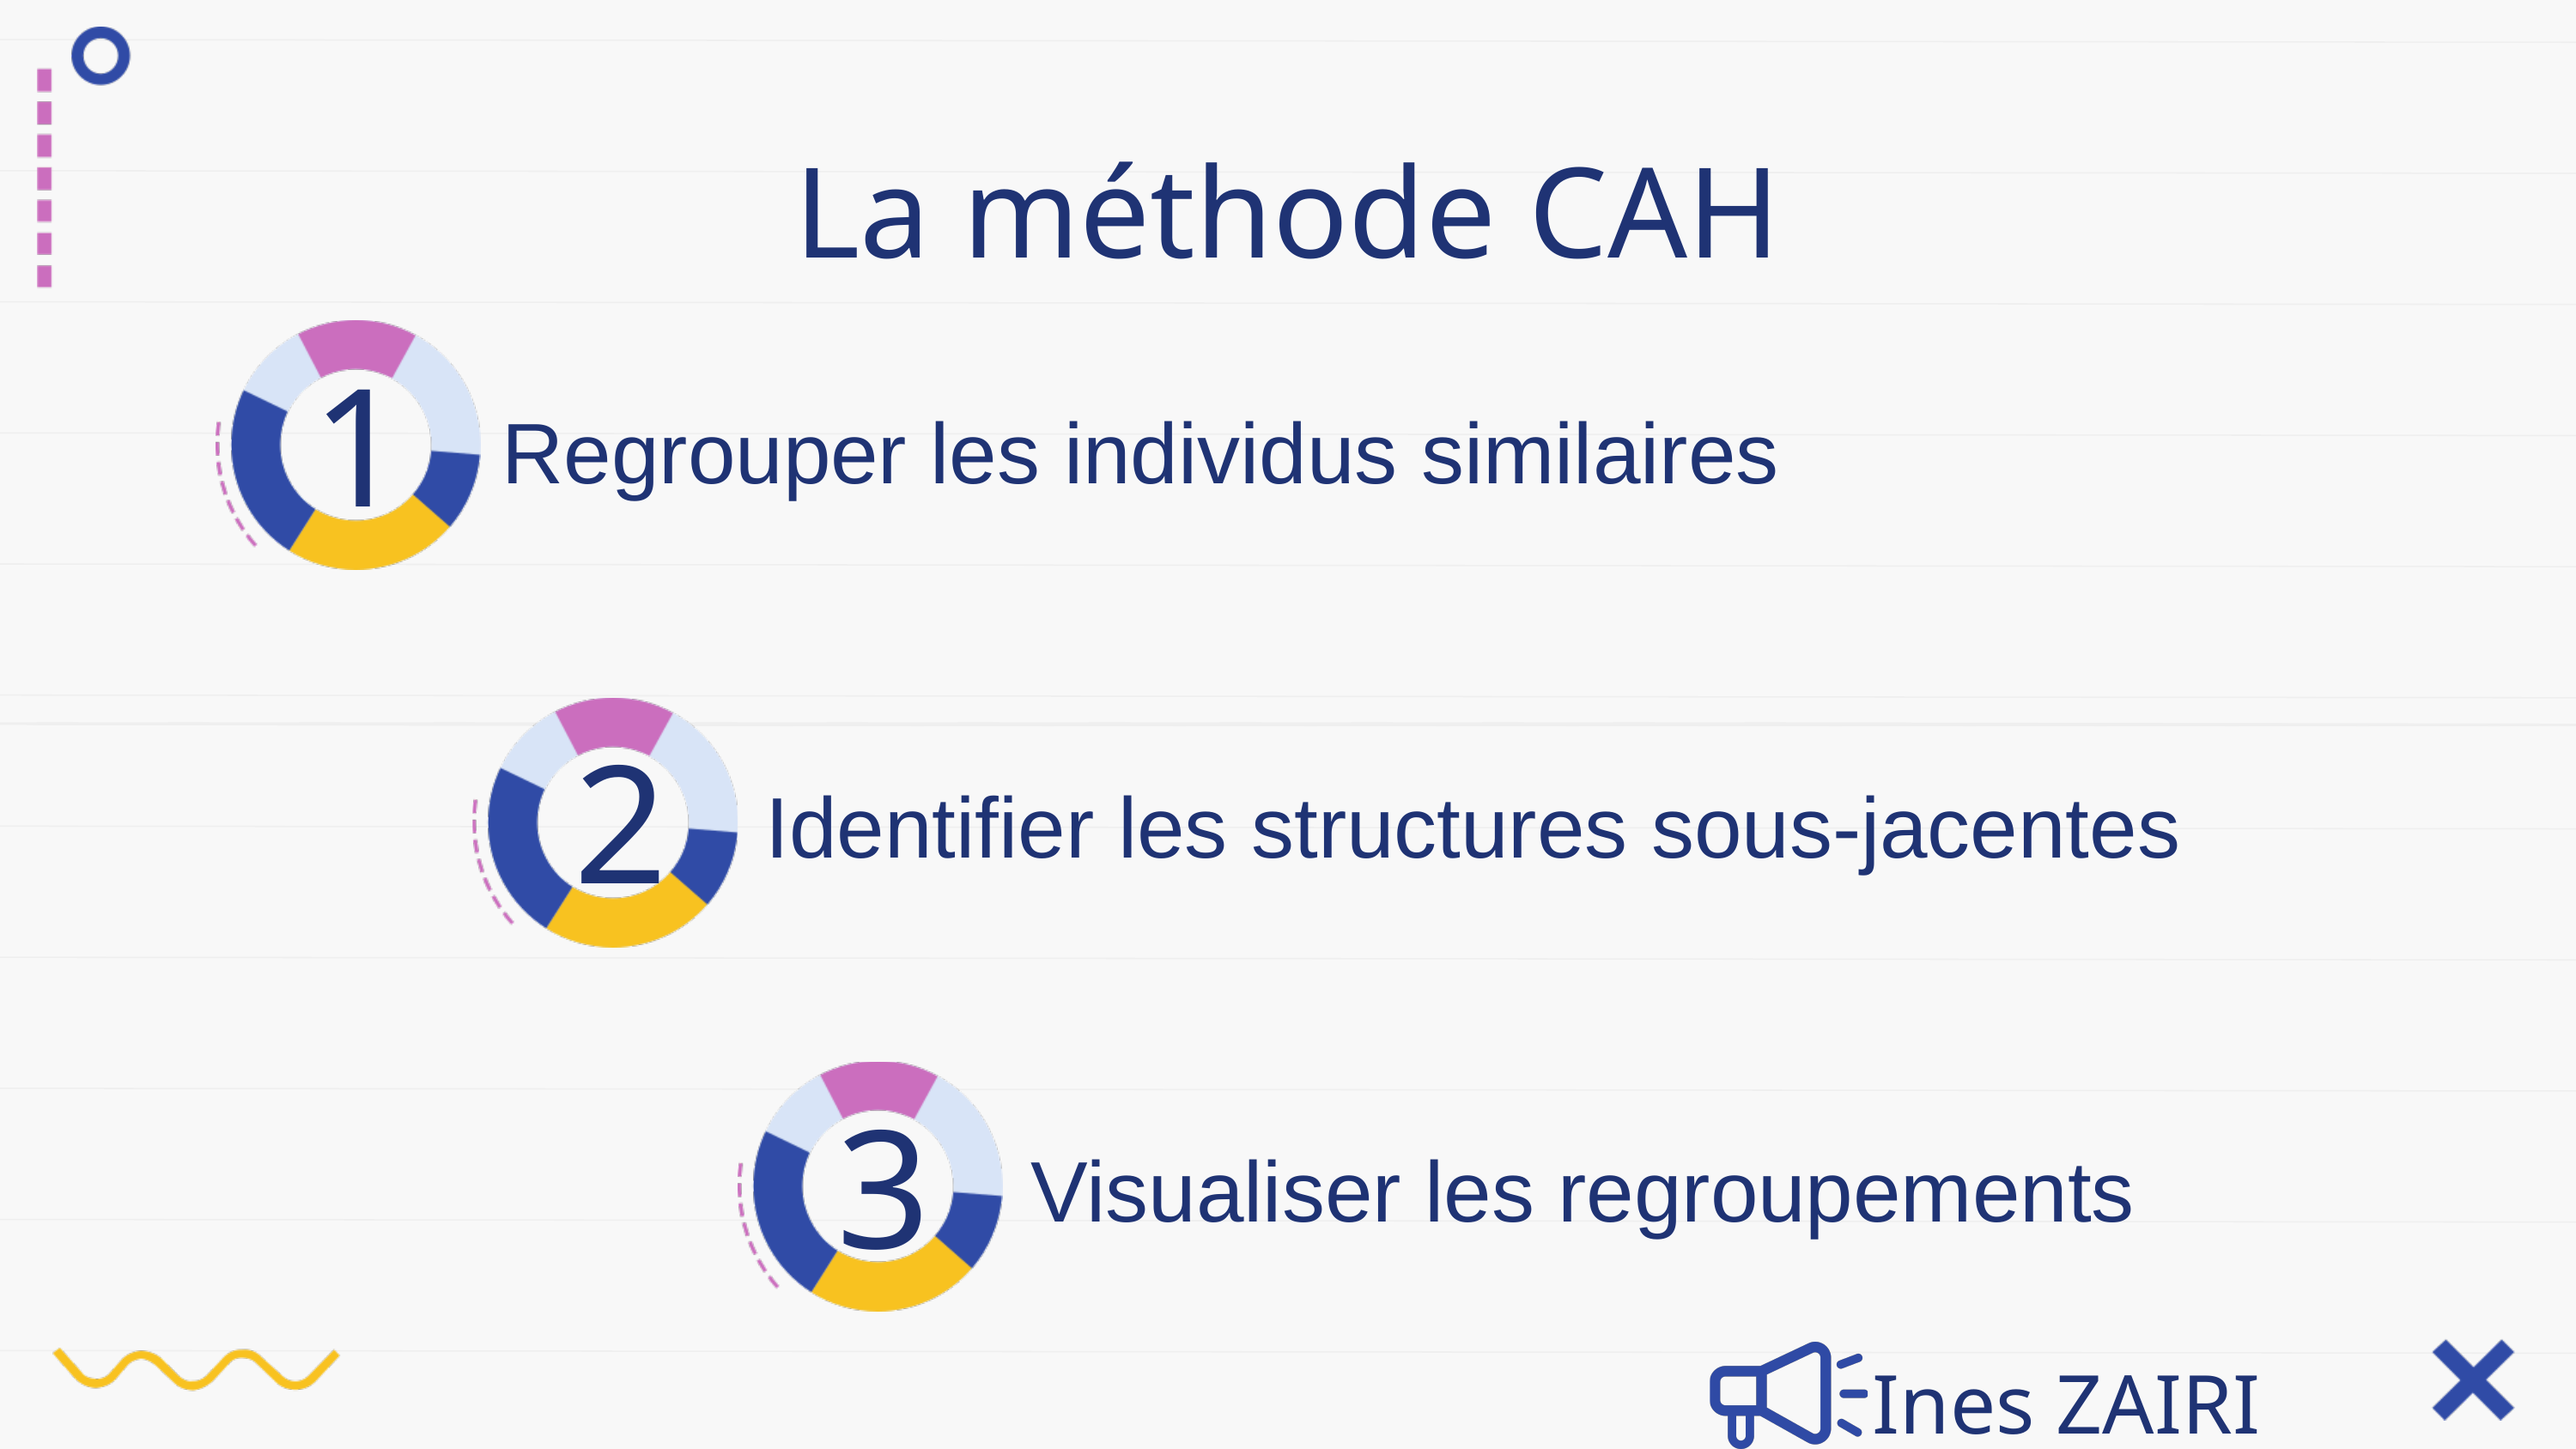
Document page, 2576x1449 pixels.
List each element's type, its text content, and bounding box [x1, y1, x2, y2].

text_box [37, 27, 2515, 1421]
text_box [1710, 1342, 2266, 1449]
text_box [471, 698, 2394, 949]
text_box La méthode CAH [216, 132, 2360, 283]
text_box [737, 1061, 2305, 1312]
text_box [215, 320, 2026, 571]
